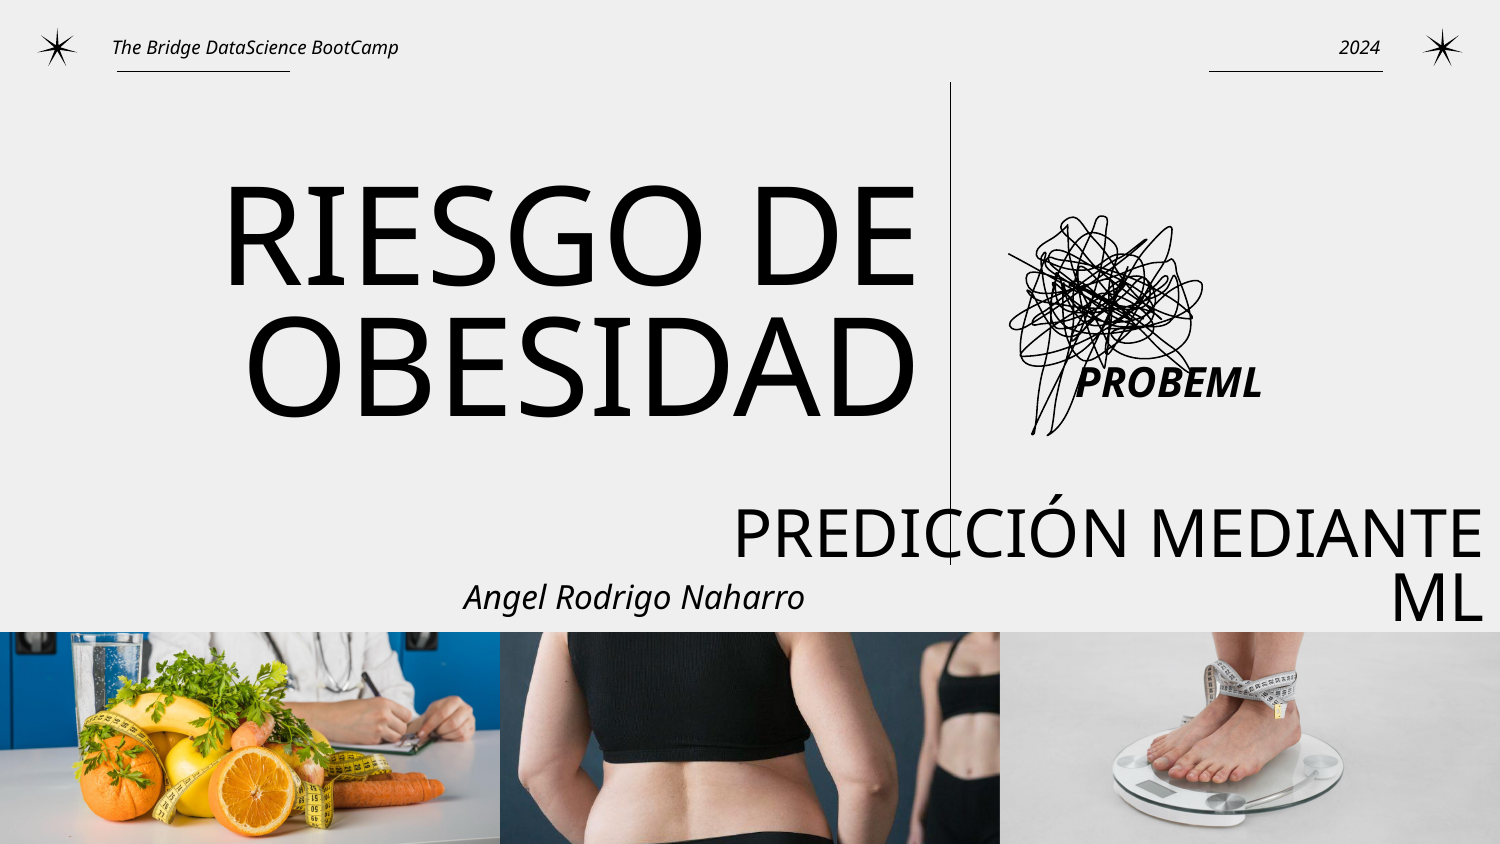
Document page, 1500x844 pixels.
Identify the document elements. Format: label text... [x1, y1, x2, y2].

subtitle Angel Rodrigo Naharro [38, 561, 679, 630]
picture [0, 631, 1500, 844]
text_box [1008, 215, 1284, 437]
text_box The Bridge DataScience BootCamp [96, 27, 497, 67]
text_box 2024 [994, 27, 1396, 67]
title PREDICCIÓN MEDIANTE ML [679, 414, 1500, 631]
title RIESGO DE OBESIDAD [116, 155, 938, 468]
